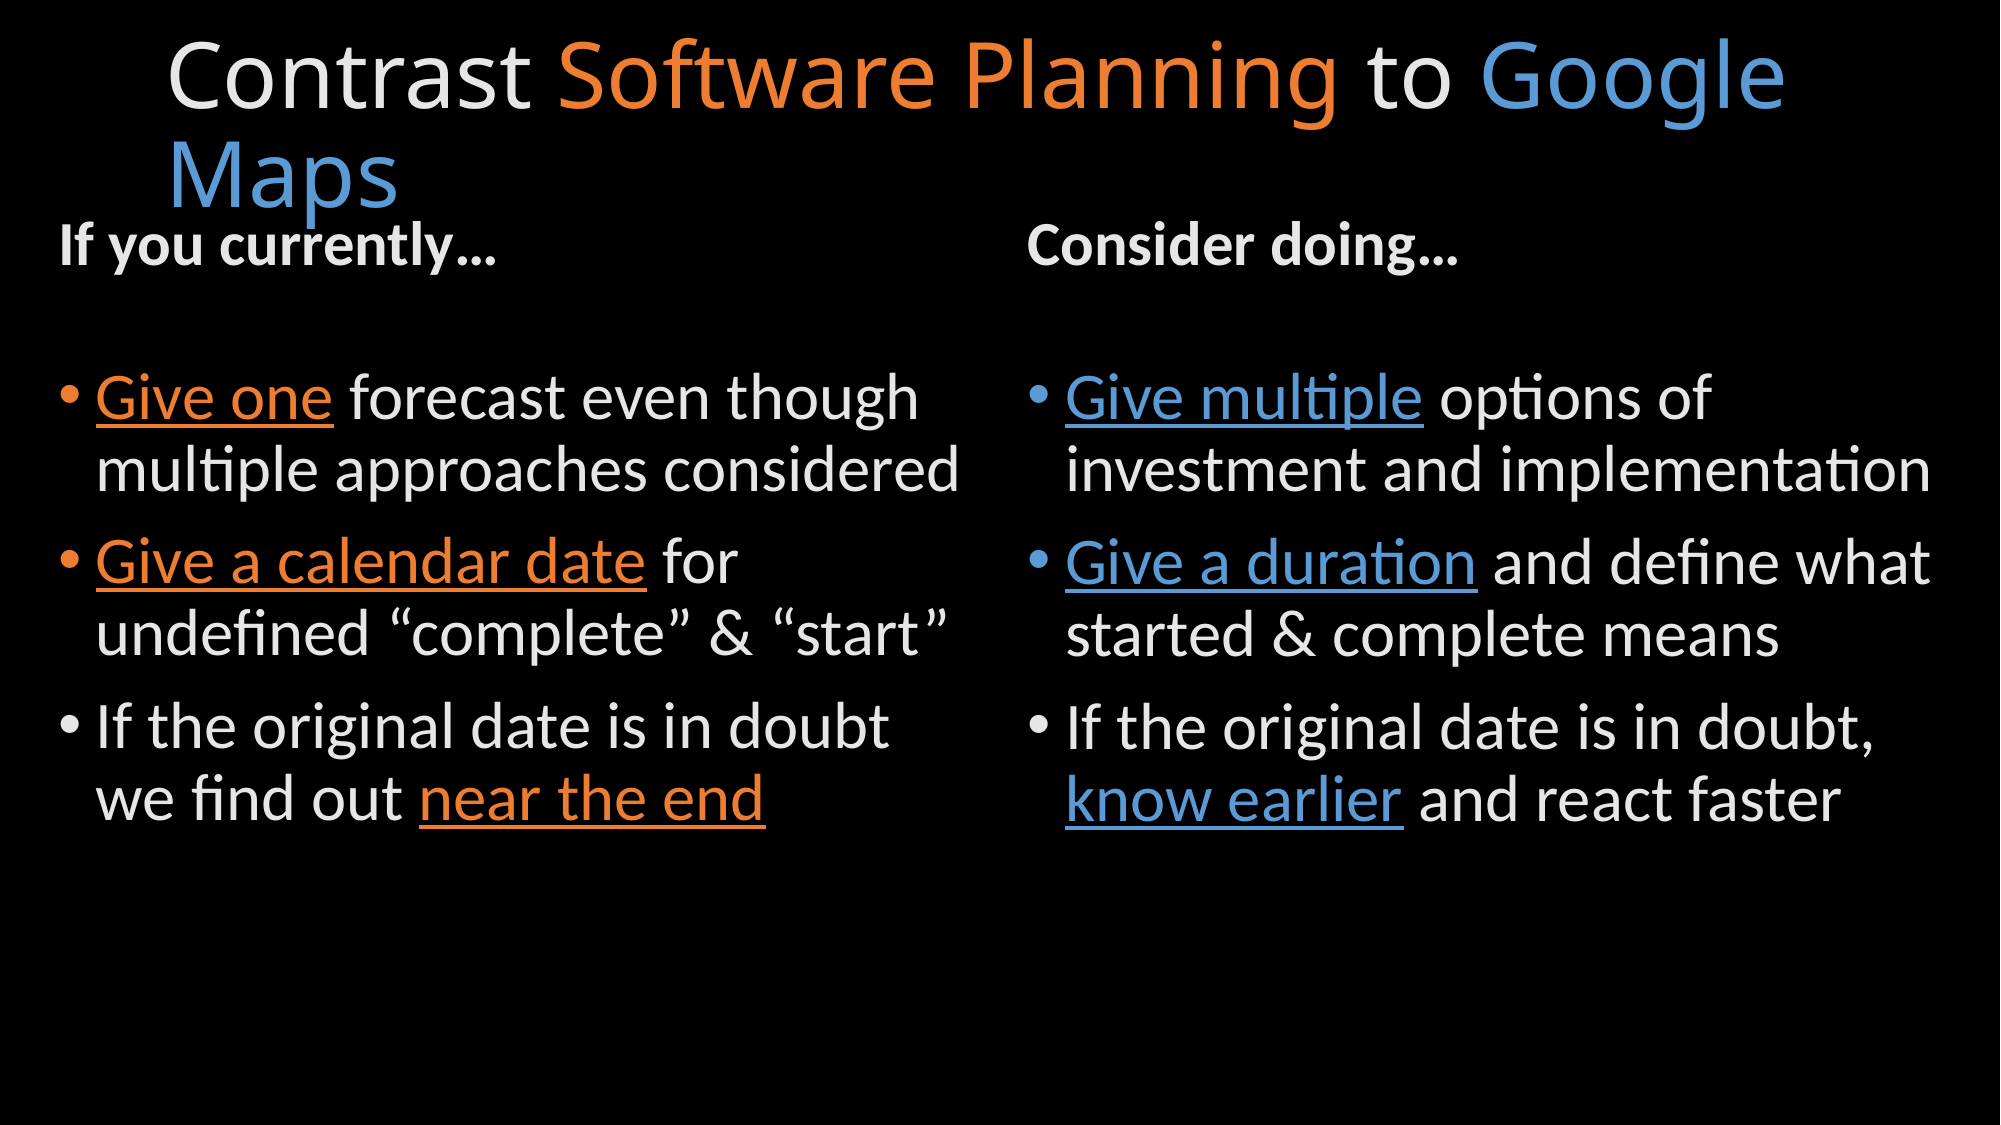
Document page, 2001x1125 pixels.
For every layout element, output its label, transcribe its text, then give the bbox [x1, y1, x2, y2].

list Consider doing… [1012, 204, 1863, 288]
list Give multiple options of investment and implementation Give a duration and define what started & complete means If the original date is in doubt, know earlier and react faster [1012, 354, 1957, 1125]
title Contrast Software Planning to Google Maps [150, 20, 1875, 238]
list If you currently… [43, 204, 890, 288]
list Give one forecast even though multiple approaches considered Give a calendar date for undefined “complete” & “start” If the original date is in doubt we find out near the end [43, 354, 988, 1125]
